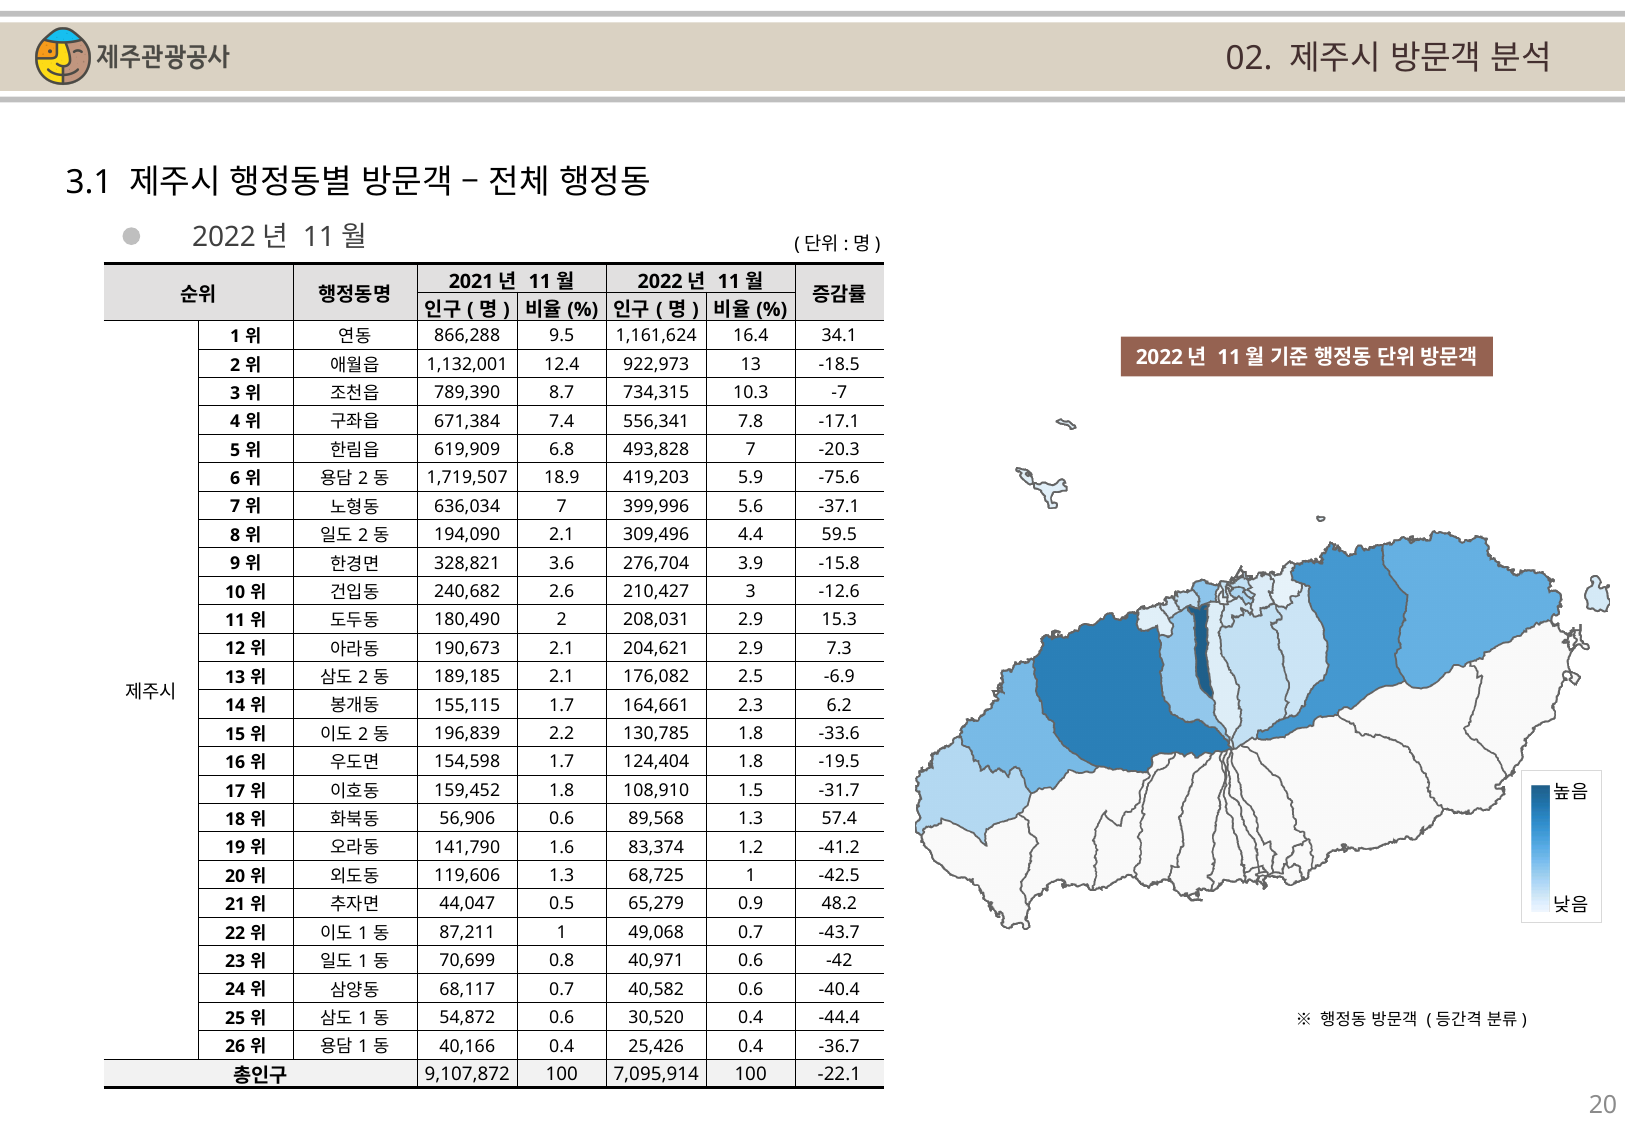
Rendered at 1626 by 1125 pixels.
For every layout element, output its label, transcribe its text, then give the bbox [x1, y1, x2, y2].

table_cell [418, 974, 517, 1002]
table_cell 2.2 [518, 719, 606, 746]
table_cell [796, 1031, 884, 1059]
table_cell 구좌읍 [294, 406, 417, 434]
table_cell 1위 [199, 321, 293, 349]
table_cell -33.6 [796, 719, 884, 746]
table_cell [796, 889, 884, 917]
table_cell 3위 [199, 378, 293, 405]
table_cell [418, 1003, 517, 1030]
table_cell 7 [707, 435, 795, 462]
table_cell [294, 1003, 417, 1030]
table_cell 1,719,507 [418, 463, 517, 491]
table_cell 108,910 [607, 776, 706, 803]
table_cell -37.1 [796, 492, 884, 519]
table_cell 인구(명) [607, 293, 706, 320]
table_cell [607, 1003, 706, 1030]
table_cell 124,404 [607, 747, 706, 775]
table_cell 89,568 [607, 804, 706, 831]
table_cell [607, 832, 706, 860]
table_cell -31.7 [796, 776, 884, 803]
table_cell 6.8 [518, 435, 606, 462]
table_header 2021년 11월 [418, 265, 606, 292]
table_cell 1.7 [518, 747, 606, 775]
table_cell 34.1 [796, 321, 884, 349]
table_cell 189,185 [418, 662, 517, 689]
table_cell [796, 1003, 884, 1030]
table_cell 화북동 [294, 804, 417, 831]
table_cell 용담2동 [294, 463, 417, 491]
table_cell 이호동 [294, 776, 417, 803]
table_cell 2.9 [707, 634, 795, 661]
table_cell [294, 918, 417, 945]
table_cell 789,390 [418, 378, 517, 405]
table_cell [707, 918, 795, 945]
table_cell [518, 1003, 606, 1030]
table_cell -17.1 [796, 406, 884, 434]
picture [915, 236, 1610, 1112]
table_cell 671,384 [418, 406, 517, 434]
table_cell 2.3 [707, 690, 795, 718]
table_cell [518, 889, 606, 917]
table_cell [518, 946, 606, 973]
table_header 증감률 [796, 265, 884, 320]
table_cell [607, 1031, 706, 1059]
table_cell 155,115 [418, 690, 517, 718]
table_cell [707, 832, 795, 860]
table_cell 190,673 [418, 634, 517, 661]
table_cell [199, 918, 293, 945]
table_cell 1.5 [707, 776, 795, 803]
text_box [121, 226, 141, 246]
table_cell 8.7 [518, 378, 606, 405]
table_cell 한경면 [294, 548, 417, 576]
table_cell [199, 1031, 293, 1059]
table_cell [796, 861, 884, 888]
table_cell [707, 1003, 795, 1030]
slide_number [1251, 1063, 1618, 1123]
table_cell 4위 [199, 406, 293, 434]
table_cell 194,090 [418, 520, 517, 547]
table_cell 16.4 [707, 321, 795, 349]
table_cell 328,821 [418, 548, 517, 576]
table_cell 노형동 [294, 492, 417, 519]
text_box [1521, 770, 1618, 925]
table_cell 1.8 [707, 719, 795, 746]
table_cell 이도2동 [294, 719, 417, 746]
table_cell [607, 861, 706, 888]
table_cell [418, 1031, 517, 1059]
table_cell 11위 [199, 605, 293, 633]
table_cell 일도2동 [294, 520, 417, 547]
table_cell 204,621 [607, 634, 706, 661]
table_cell 10.3 [707, 378, 795, 405]
table_cell 7.3 [796, 634, 884, 661]
table_cell 866,288 [418, 321, 517, 349]
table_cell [199, 861, 293, 888]
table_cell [796, 832, 884, 860]
table_header 순위 [104, 265, 293, 320]
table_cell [518, 861, 606, 888]
table_cell 159,452 [418, 776, 517, 803]
table_cell 130,785 [607, 719, 706, 746]
text_box 02. 제주시 방문객 분석 [1042, 28, 1595, 84]
table_cell 6.2 [796, 690, 884, 718]
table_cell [418, 918, 517, 945]
table_cell 2.5 [707, 662, 795, 689]
table_cell 164,661 [607, 690, 706, 718]
table_cell 4.4 [707, 520, 795, 547]
table_cell 17위 [199, 776, 293, 803]
table_cell 15.3 [796, 605, 884, 633]
text_box 3.1 제주시 행정동별 방문객 – 전체 행정동 [50, 152, 1144, 208]
table_cell 10위 [199, 577, 293, 604]
table_cell -20.3 [796, 435, 884, 462]
table_cell 2위 [199, 350, 293, 377]
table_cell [418, 1060, 517, 1086]
table_cell 애월읍 [294, 350, 417, 377]
table_cell 도두동 [294, 605, 417, 633]
table_cell 13 [707, 350, 795, 377]
table_cell 734,315 [607, 378, 706, 405]
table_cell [707, 946, 795, 973]
table_cell 8위 [199, 520, 293, 547]
table_cell 제주시 [104, 321, 198, 1059]
table_cell 2.1 [518, 634, 606, 661]
table_cell 우도면 [294, 747, 417, 775]
table_cell -12.6 [796, 577, 884, 604]
table_cell 1.8 [518, 776, 606, 803]
table_cell 1.7 [518, 690, 606, 718]
table_cell 59.5 [796, 520, 884, 547]
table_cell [199, 946, 293, 973]
table_cell 3 [707, 577, 795, 604]
table_cell 삼도2동 [294, 662, 417, 689]
table_cell 276,704 [607, 548, 706, 576]
table_cell 12위 [199, 634, 293, 661]
table_cell 한림읍 [294, 435, 417, 462]
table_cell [104, 1060, 417, 1086]
table_cell 2.1 [518, 520, 606, 547]
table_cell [607, 946, 706, 973]
table_cell 922,973 [607, 350, 706, 377]
table_cell 5위 [199, 435, 293, 462]
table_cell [518, 974, 606, 1002]
table_cell 18.9 [518, 463, 606, 491]
table_cell -15.8 [796, 548, 884, 576]
table_cell 2.9 [707, 605, 795, 633]
table_cell 2 [518, 605, 606, 633]
table_cell 7.8 [707, 406, 795, 434]
table_cell -19.5 [796, 747, 884, 775]
table_cell 399,996 [607, 492, 706, 519]
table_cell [418, 889, 517, 917]
table_cell 208,031 [607, 605, 706, 633]
table_cell 13위 [199, 662, 293, 689]
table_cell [707, 1060, 795, 1086]
table_cell 154,598 [418, 747, 517, 775]
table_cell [607, 889, 706, 917]
table_cell 12.4 [518, 350, 606, 377]
table_cell -75.6 [796, 463, 884, 491]
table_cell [294, 1031, 417, 1059]
table_cell 18위 [199, 804, 293, 831]
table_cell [796, 946, 884, 973]
table_cell 19위 [199, 832, 293, 860]
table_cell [199, 1003, 293, 1030]
table_cell 636,034 [418, 492, 517, 519]
table_cell 240,682 [418, 577, 517, 604]
table_cell 619,909 [418, 435, 517, 462]
table_cell 건입동 [294, 577, 417, 604]
table_cell 비율(%) [707, 293, 795, 320]
table_cell 309,496 [607, 520, 706, 547]
table_cell 인구(명) [418, 293, 517, 320]
table_cell 16위 [199, 747, 293, 775]
table_cell 7 [518, 492, 606, 519]
table_cell 봉개동 [294, 690, 417, 718]
table_cell 1.3 [707, 804, 795, 831]
table_cell 14위 [199, 690, 293, 718]
picture [31, 26, 232, 87]
table_cell 57.4 [796, 804, 884, 831]
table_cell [294, 832, 417, 860]
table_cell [418, 946, 517, 973]
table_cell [707, 974, 795, 1002]
table_cell 3.9 [707, 548, 795, 576]
table_cell 176,082 [607, 662, 706, 689]
table_cell 1,161,624 [607, 321, 706, 349]
table_cell 3.6 [518, 548, 606, 576]
table_cell 1,132,001 [418, 350, 517, 377]
table_cell 7.4 [518, 406, 606, 434]
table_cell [518, 1031, 606, 1059]
table_cell -18.5 [796, 350, 884, 377]
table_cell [607, 1060, 706, 1086]
table_cell 210,427 [607, 577, 706, 604]
table_cell -6.9 [796, 662, 884, 689]
table_cell -7 [796, 378, 884, 405]
table_cell 5.6 [707, 492, 795, 519]
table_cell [418, 861, 517, 888]
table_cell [796, 918, 884, 945]
table_cell 419,203 [607, 463, 706, 491]
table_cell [199, 974, 293, 1002]
text_box 2022년 11월 [176, 210, 383, 260]
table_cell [707, 889, 795, 917]
table_cell 1.8 [707, 747, 795, 775]
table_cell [294, 974, 417, 1002]
table_cell 6위 [199, 463, 293, 491]
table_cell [199, 889, 293, 917]
table_cell 7위 [199, 492, 293, 519]
table_cell 연동 [294, 321, 417, 349]
table_cell 0.6 [518, 804, 606, 831]
table_cell 56,906 [418, 804, 517, 831]
table_cell 180,490 [418, 605, 517, 633]
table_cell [796, 974, 884, 1002]
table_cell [707, 1031, 795, 1059]
table_header 행정동명 [294, 265, 417, 320]
table_cell 556,341 [607, 406, 706, 434]
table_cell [294, 889, 417, 917]
table_cell 조천읍 [294, 378, 417, 405]
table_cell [796, 1060, 884, 1086]
table_cell 2.1 [518, 662, 606, 689]
table_header 2022년 11월 [607, 265, 795, 292]
table_cell 아라동 [294, 634, 417, 661]
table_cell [518, 832, 606, 860]
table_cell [607, 918, 706, 945]
table_cell 15위 [199, 719, 293, 746]
table_cell 2.6 [518, 577, 606, 604]
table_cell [518, 1060, 606, 1086]
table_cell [294, 946, 417, 973]
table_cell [607, 974, 706, 1002]
table_cell 9.5 [518, 321, 606, 349]
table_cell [418, 832, 517, 860]
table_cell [518, 918, 606, 945]
table_cell 5.9 [707, 463, 795, 491]
table_cell 비율(%) [518, 293, 606, 320]
text_box (단위:명) [779, 224, 896, 262]
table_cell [294, 861, 417, 888]
table_cell 196,839 [418, 719, 517, 746]
table_cell 9위 [199, 548, 293, 576]
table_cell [707, 861, 795, 888]
table_cell 493,828 [607, 435, 706, 462]
